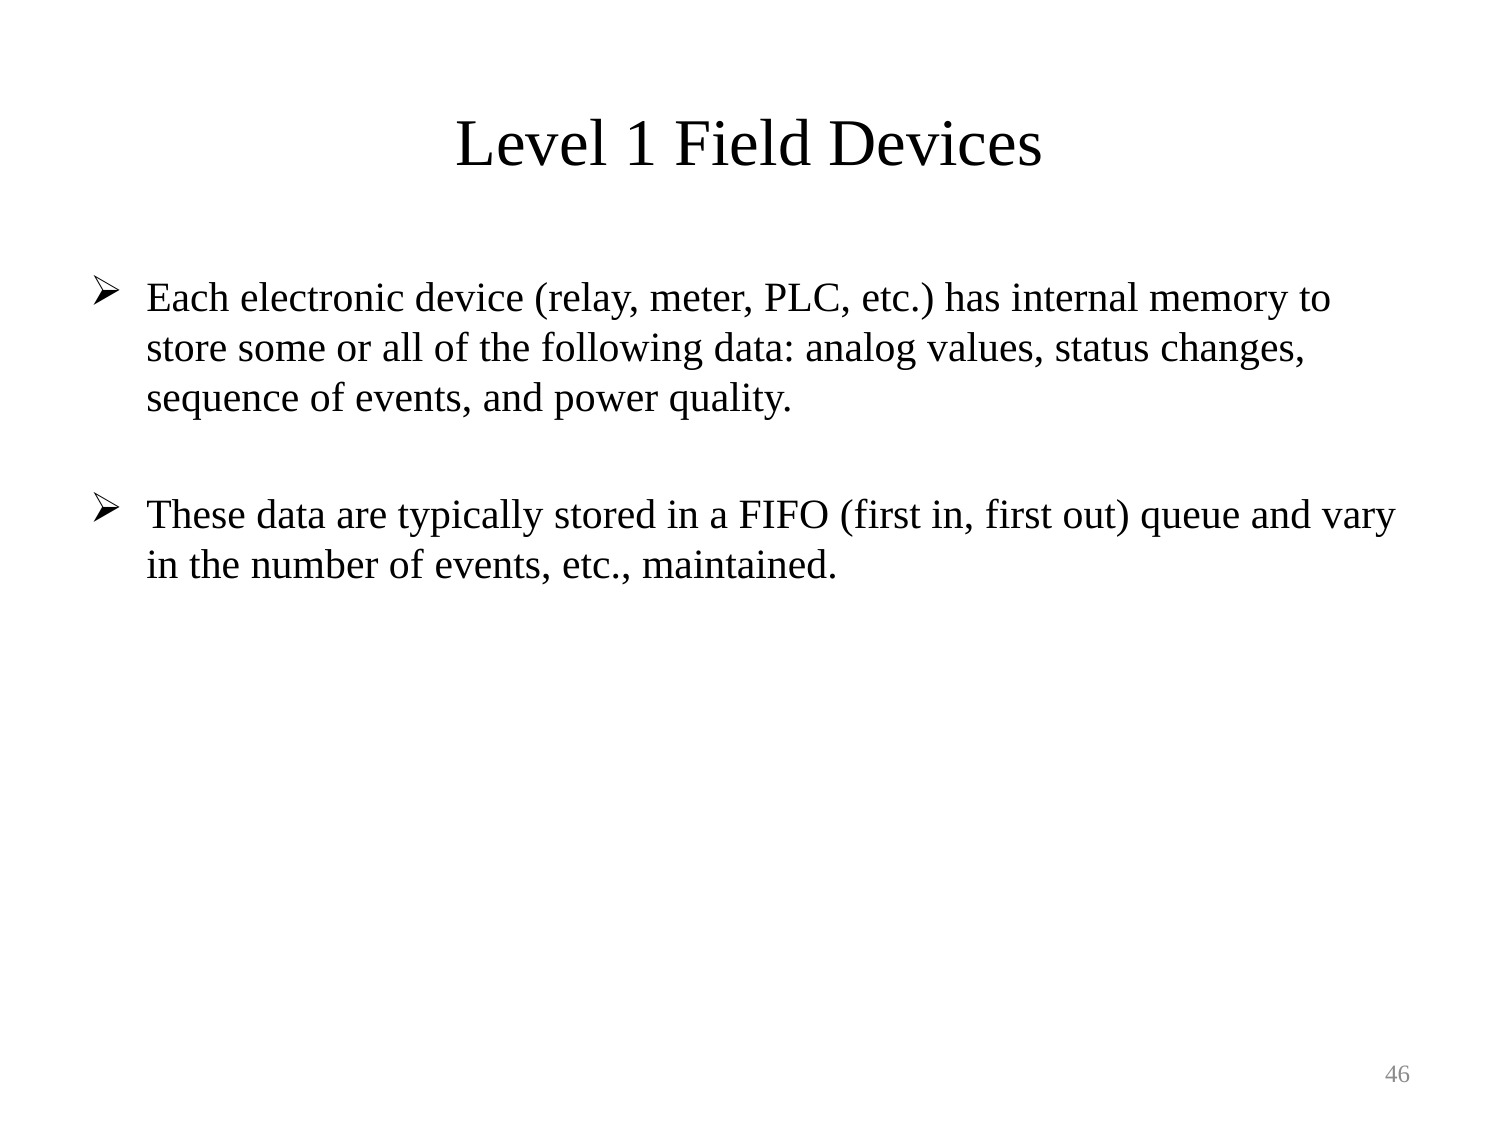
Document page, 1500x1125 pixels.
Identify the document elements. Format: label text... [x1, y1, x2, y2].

list Each electronic device (relay, meter, PLC, etc.) has internal memory to store some or all of the following data: analog values, status changes, sequence of events, and power quality. These data are typically stored in a FIFO (first in, first out) queue and vary in the number of events, etc., maintained. [75, 262, 1425, 1005]
title Level 1 Field Devices [75, 45, 1425, 233]
slide_number 46 [1074, 1042, 1425, 1103]
